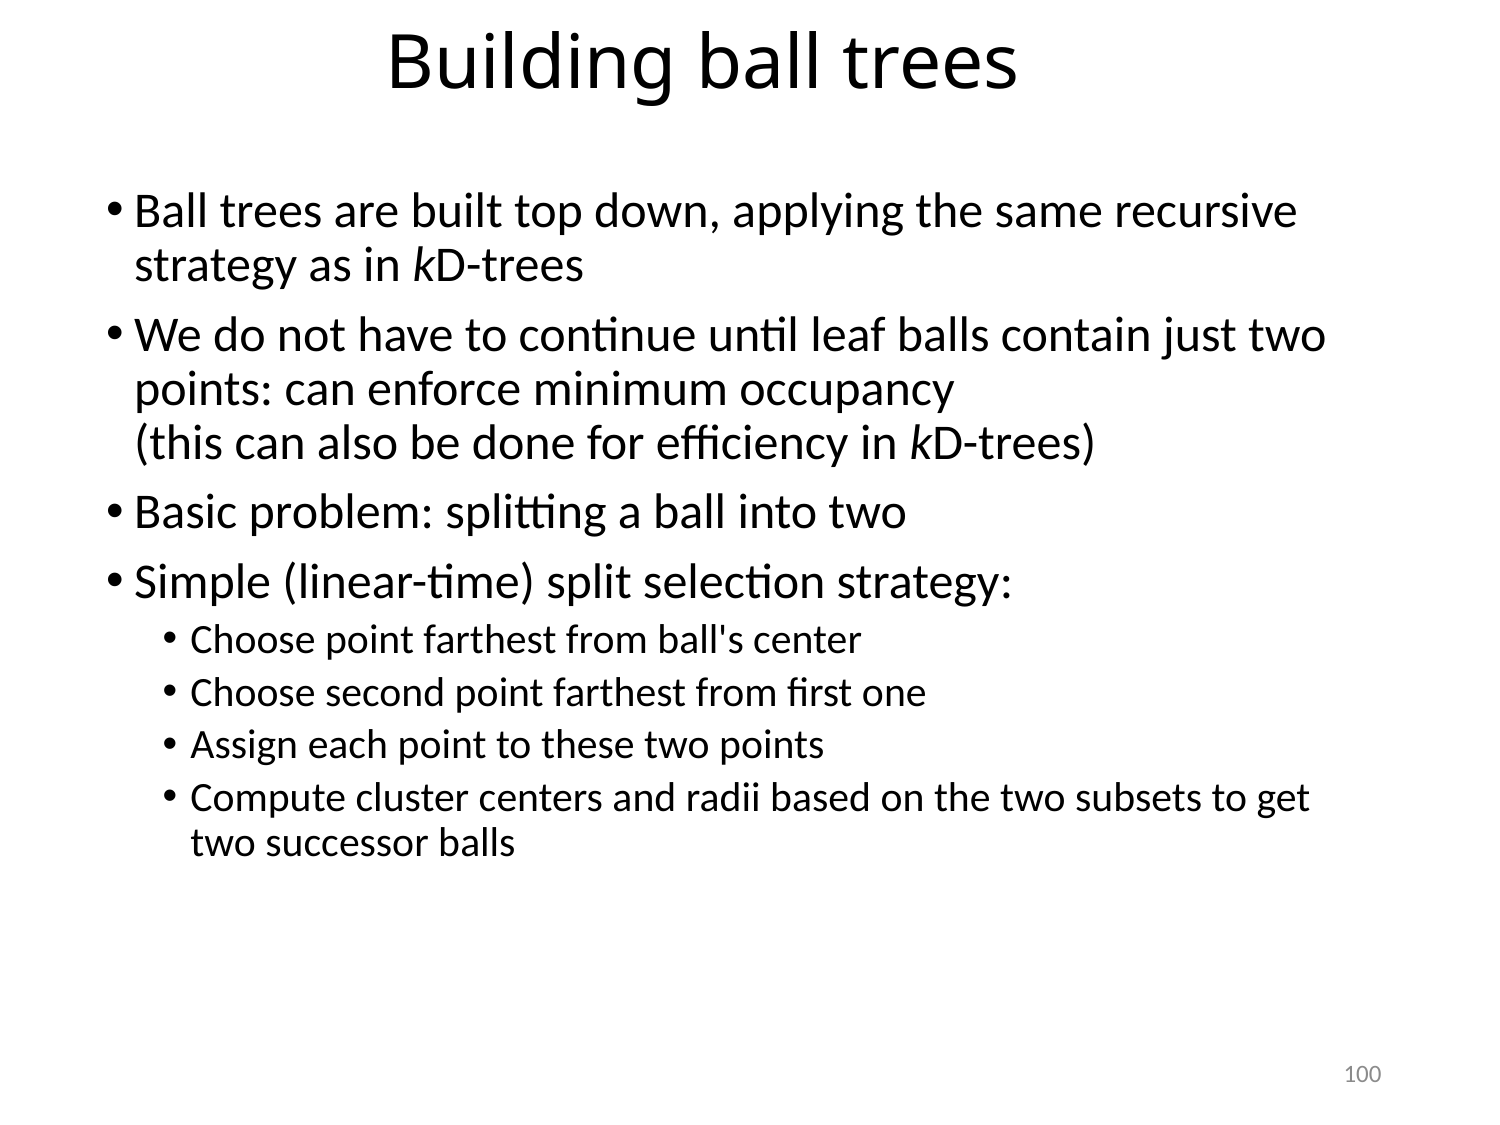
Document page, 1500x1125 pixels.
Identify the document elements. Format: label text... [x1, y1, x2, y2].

slide_number 100 [1059, 1042, 1397, 1103]
list Ball trees are built top down, applying the same recursive strategy as in kD-trees We do not have to continue until leaf balls contain just two points: can enforce minimum occupancy (this can also be done for efficiency in kD-trees) Basic problem: splitting a ball into two Simple (linear-time) split selection strategy: Choose point farthest from ball's center Choose second point farthest from first one Assign each point to these two points Compute cluster centers and radii based on the two subsets to get two successor balls [91, 177, 1390, 874]
title Building ball trees [370, 0, 1500, 159]
